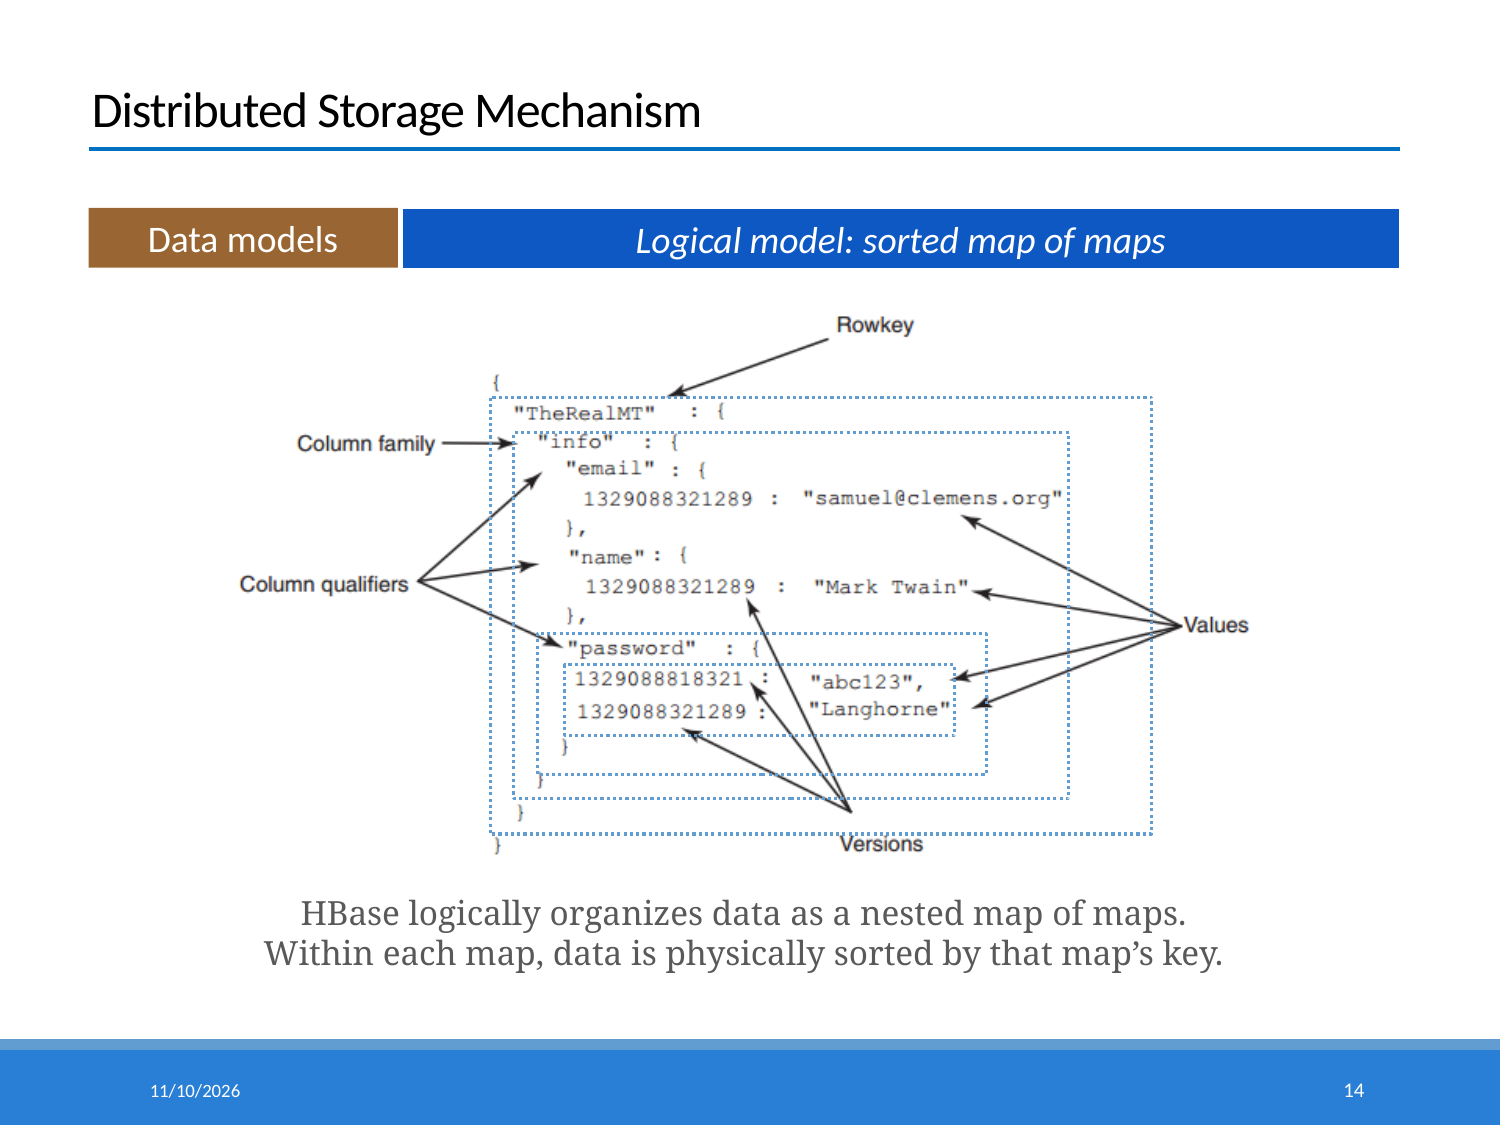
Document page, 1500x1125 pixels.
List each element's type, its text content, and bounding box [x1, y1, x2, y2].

text_box Logical model: sorted map of maps [400, 207, 1401, 270]
slide_number 14 [1217, 1059, 1380, 1120]
picture [216, 272, 1272, 879]
text_box HBase logically organizes data as a nested map of maps. Within each map, data is physically sorted by that map’s key. [249, 886, 1240, 980]
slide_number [134, 1059, 440, 1120]
text_box Data models [88, 207, 398, 268]
title Distributed Storage Mechanism [76, 54, 1202, 145]
